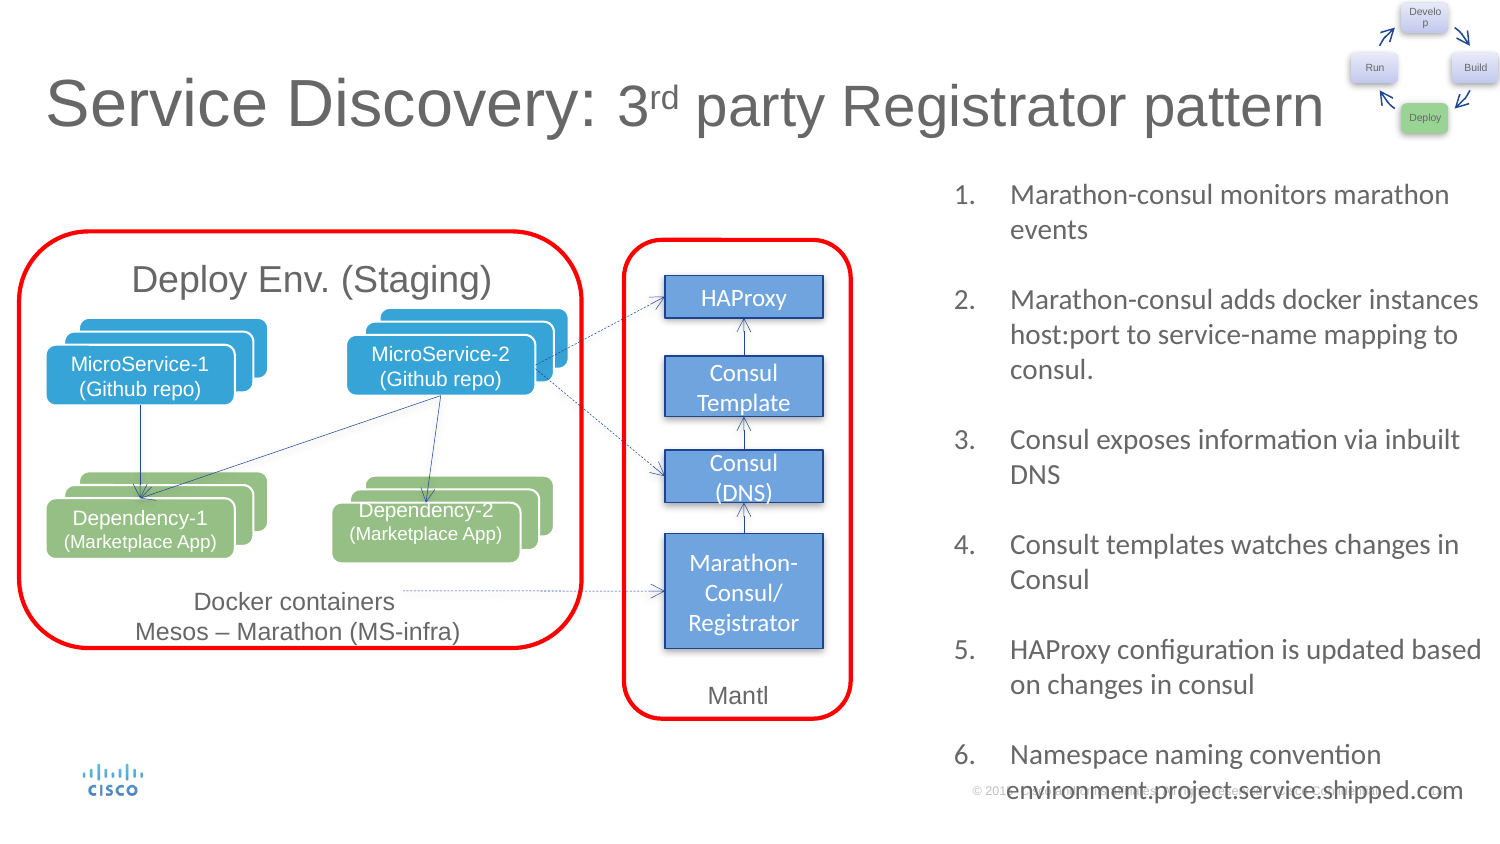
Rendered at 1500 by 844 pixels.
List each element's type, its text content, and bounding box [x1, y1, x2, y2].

picture [77, 758, 149, 803]
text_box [535, 296, 666, 366]
text_box Consul (DNS) [664, 449, 824, 503]
title Service Discovery: 3rd party Registrator pattern [30, 47, 1447, 168]
text_box Marathon-Consul/ Registrator [664, 533, 824, 649]
text_box Marathon-consul monitors marathon events Marathon-consul adds docker instances host:port to service-name mapping to consul. Consul exposes information via inbuilt DNS Consult templates watches changes in Consul HAProxy configuration is updated based on changes in consul Namespace naming convention environment.project.service.shipped.com [939, 168, 1500, 813]
text_box Mantl [638, 671, 839, 717]
text_box HAProxy [664, 275, 824, 319]
text_box (MS-Infra) [644, 717, 830, 721]
text_box Consul Template [670, 355, 824, 417]
text_box (MS-Infra) [621, 237, 853, 713]
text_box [1295, 2, 1500, 135]
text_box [18, 231, 582, 649]
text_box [535, 373, 666, 477]
